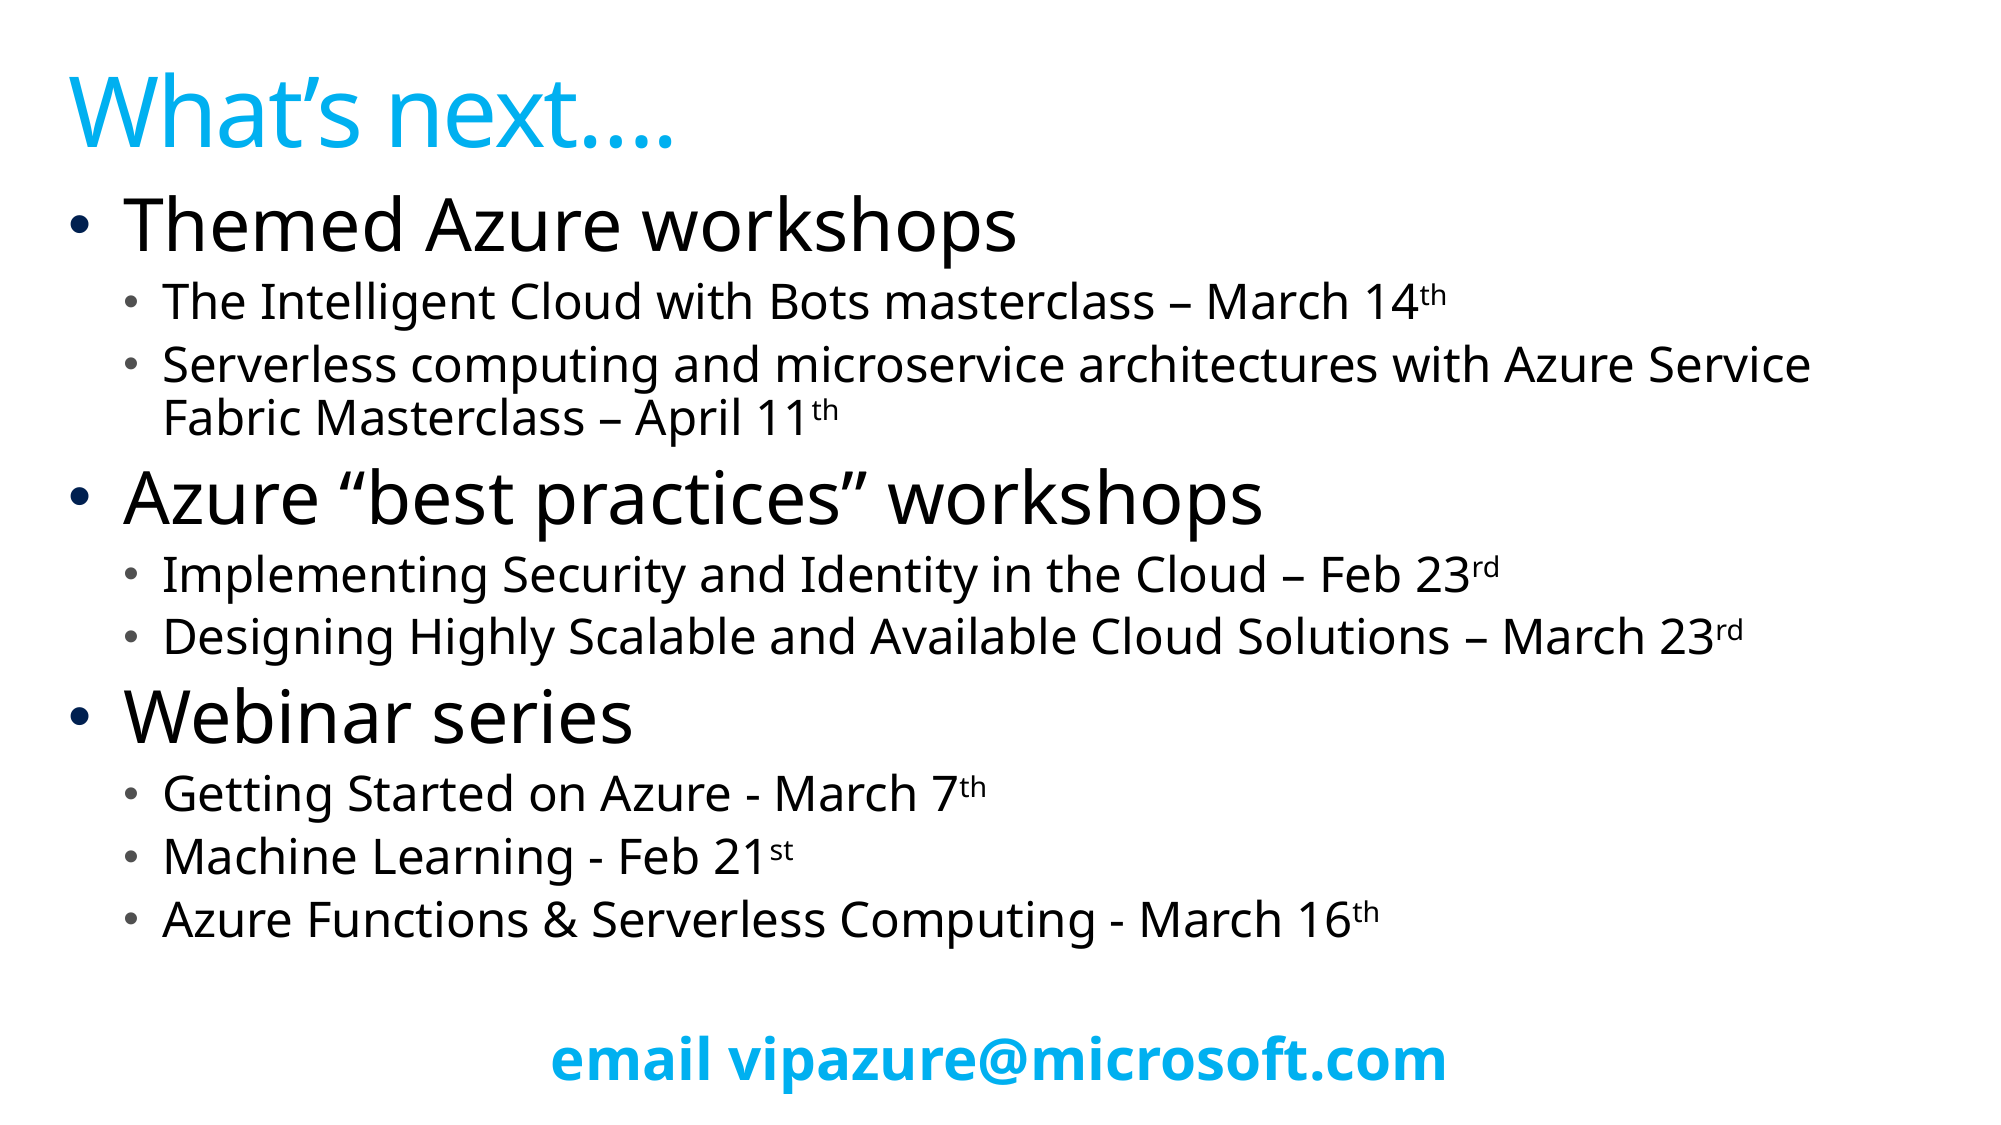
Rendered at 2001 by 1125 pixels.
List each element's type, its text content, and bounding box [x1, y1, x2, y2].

text_box email vipazure@microsoft.com [536, 1014, 1464, 1100]
title What’s next…. [44, 47, 1957, 196]
list Themed Azure workshops The Intelligent Cloud with Bots masterclass – March 14th Serverless computing and microservice architectures with Azure Service Fabric Masterclass – April 11th Azure “best practices” workshops Implementing Security and Identity in the Cloud – Feb 23rd Designing Highly Scalable and Available Cloud Solutions – March 23rd Webinar series Getting Started on Azure - March 7th Machine Learning - Feb 21st Azure Functions & Serverless Computing - March 16th [44, 196, 1956, 991]
